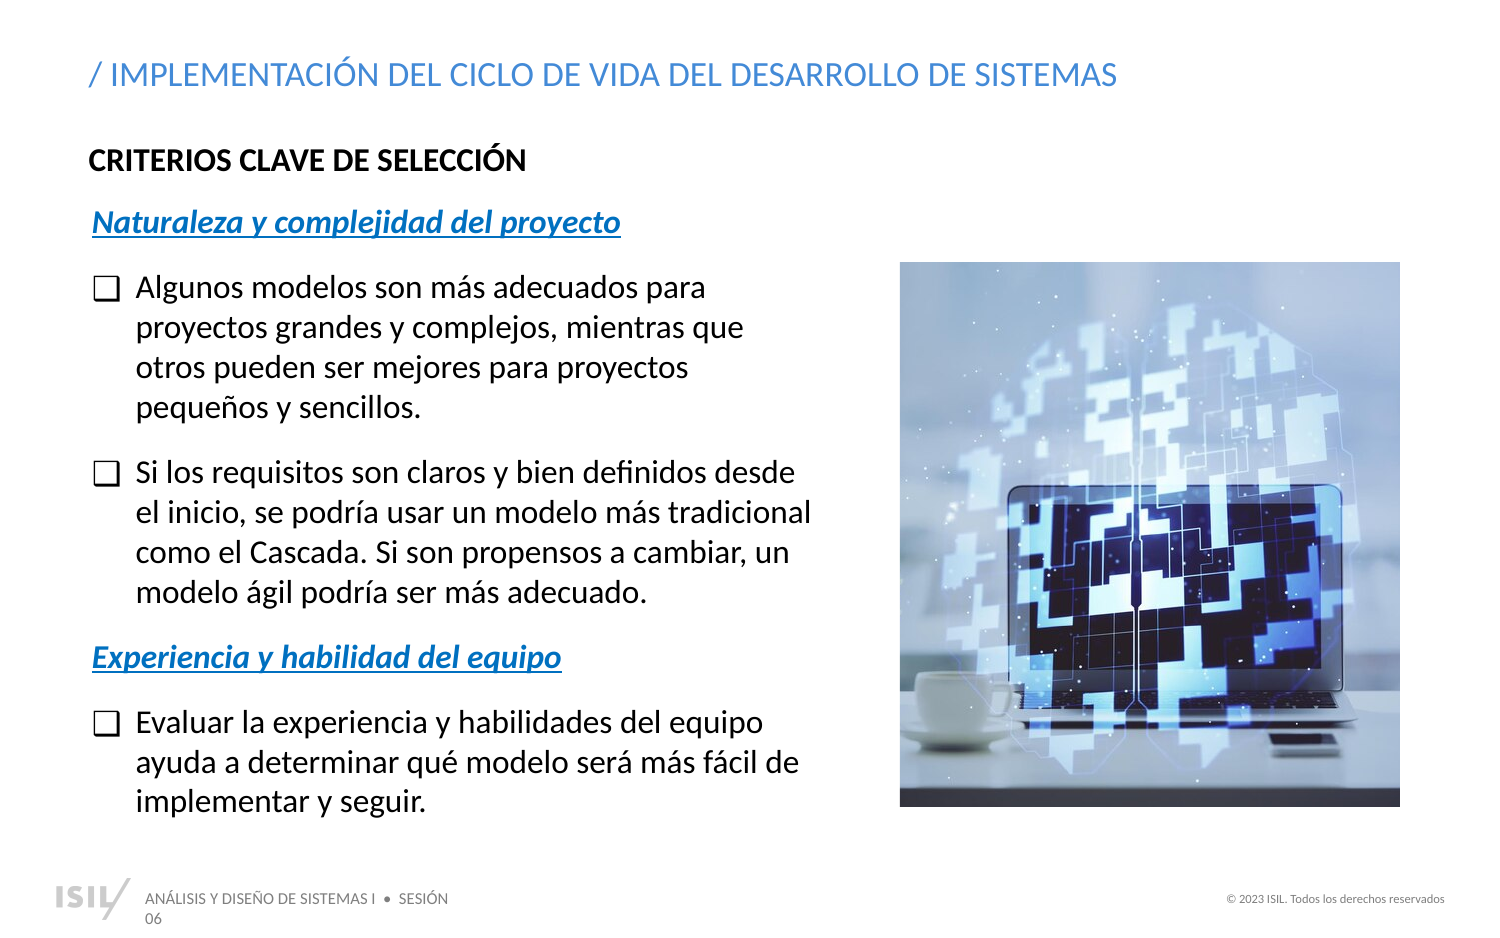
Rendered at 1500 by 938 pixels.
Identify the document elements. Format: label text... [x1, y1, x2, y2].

picture [899, 262, 1401, 807]
list / IMPLEMENTACIÓN DEL CICLO DE VIDA DEL DESARROLLO DE SISTEMAS [76, 45, 1424, 104]
list CRITERIOS CLAVE DE SELECCIÓN [76, 132, 750, 191]
list Naturaleza y complejidad del proyecto Algunos modelos son más adecuados para proyectos grandes y complejos, mientras que otros pueden ser mejores para proyectos pequeños y sencillos. Si los requisitos son claros y bien definidos desde el inicio, se podría usar un modelo más tradicional como el Cascada. Si son propensos a cambiar, un modelo ágil podría ser más adecuado. Experiencia y habilidad del equipo Evaluar la experiencia y habilidades del equipo ayuda a determinar qué modelo será más fácil de implementar y seguir. [76, 193, 836, 866]
